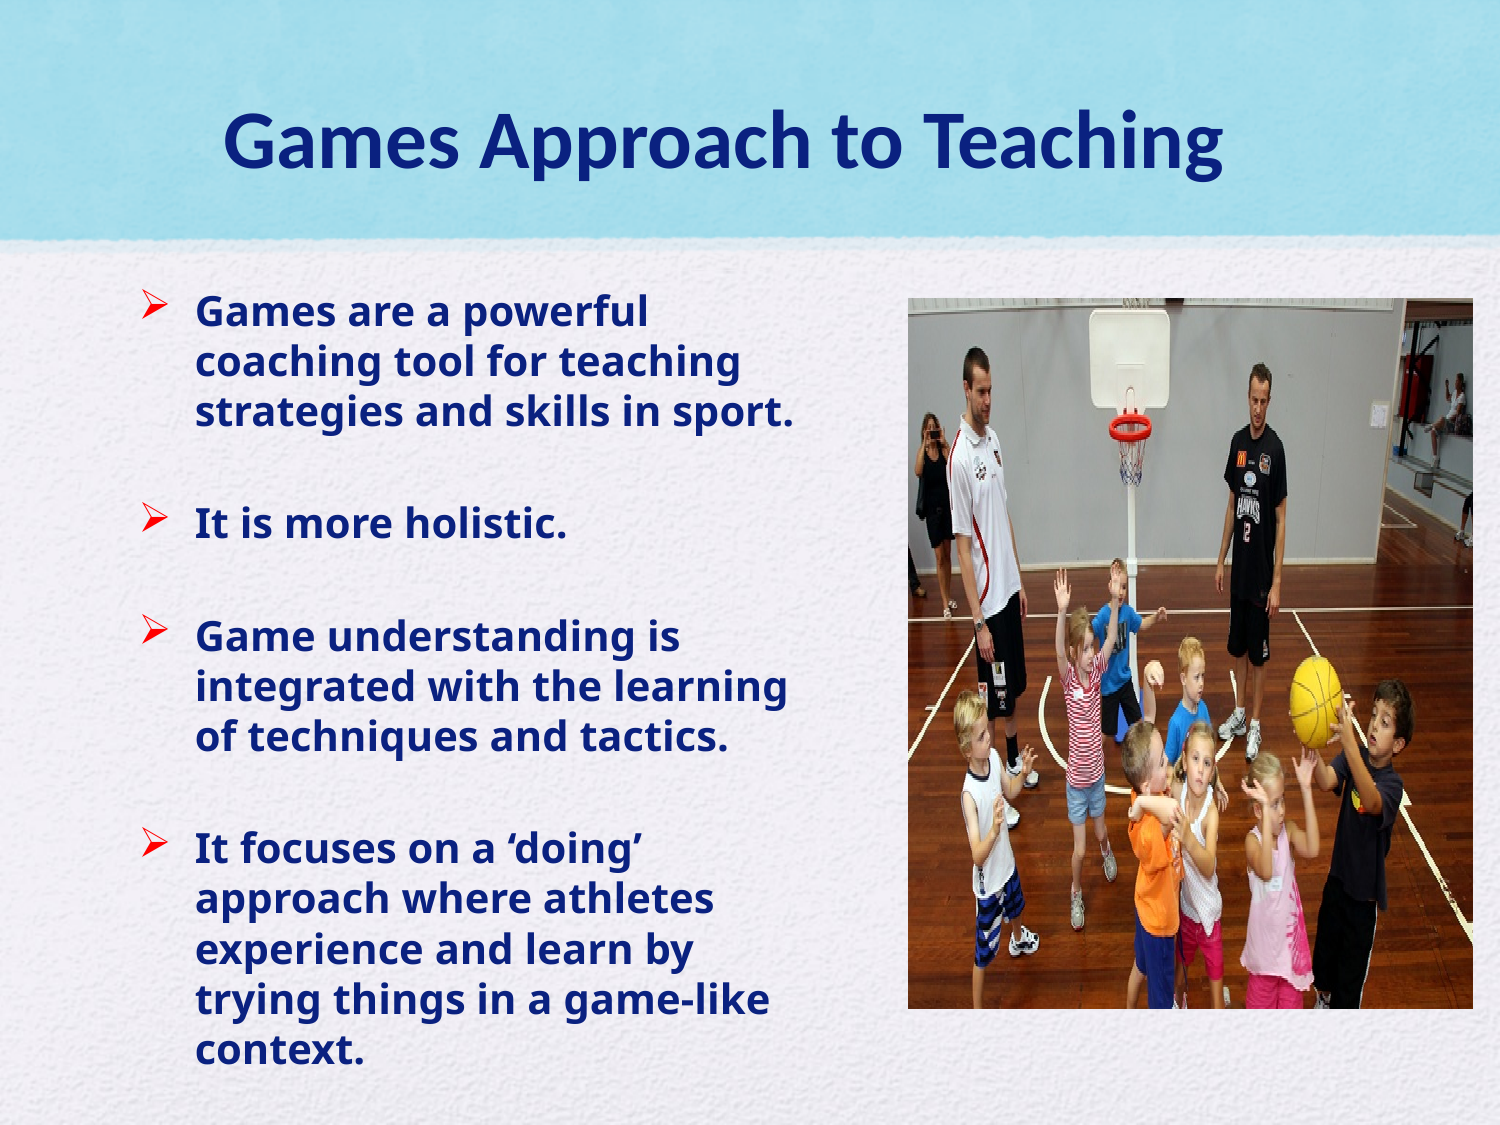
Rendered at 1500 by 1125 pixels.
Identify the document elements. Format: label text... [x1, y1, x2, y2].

list Games are a powerful coaching tool for teaching strategies and skills in sport. It is more holistic. Game understanding is integrated with the learning of techniques and tactics. It focuses on a ‘doing’ approach where athletes experience and learn by trying things in a game-like context. [123, 277, 841, 1055]
picture [0, 225, 1500, 1125]
title Games Approach to Teaching [103, 6, 1346, 239]
